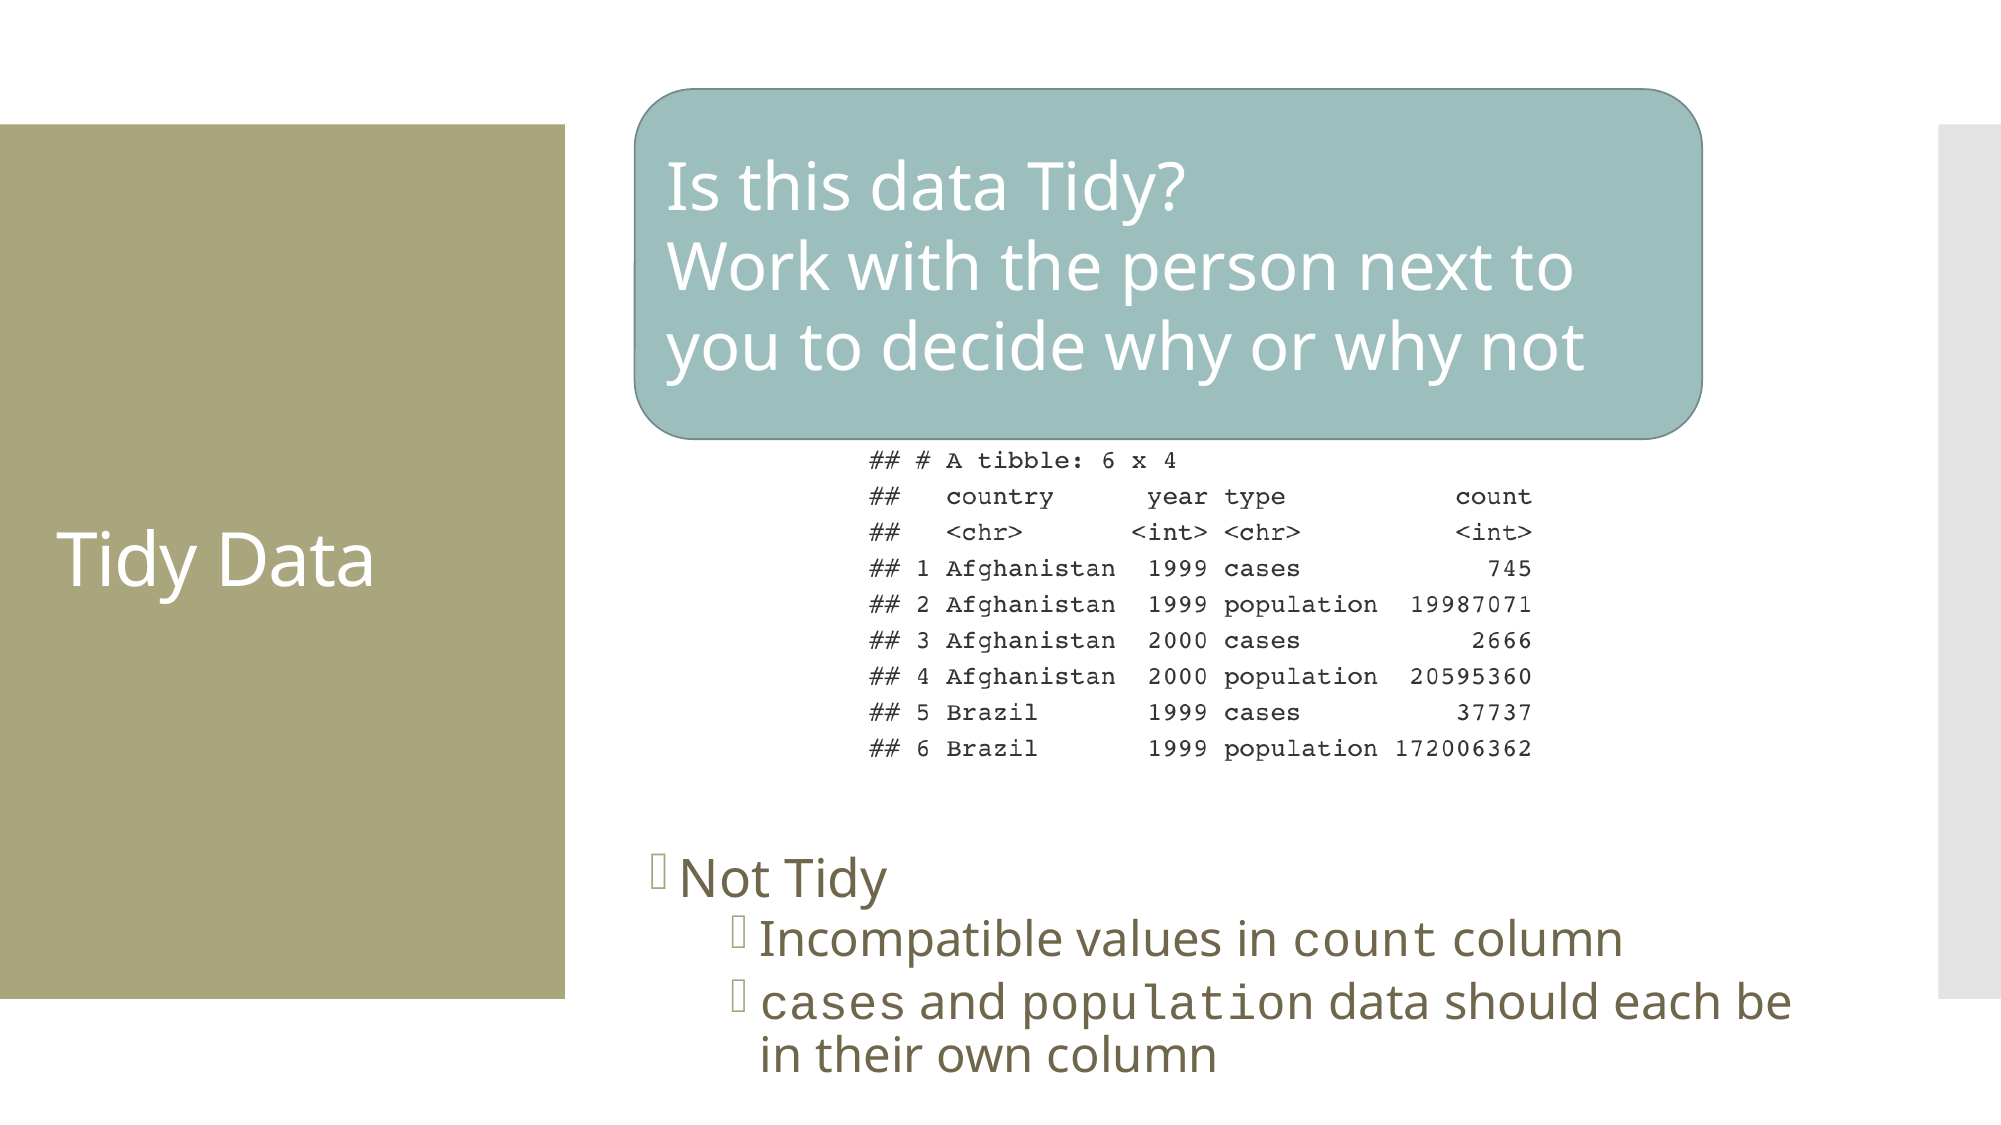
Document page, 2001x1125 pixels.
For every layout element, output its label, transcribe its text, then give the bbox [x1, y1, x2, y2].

text_box Is this data Tidy? Work with the person next to you to decide why or why not [633, 88, 1704, 441]
title Tidy Data [41, 184, 525, 940]
picture [856, 447, 1561, 779]
text_box Not Tidy Incompatible values in count column cases and population data should each be in their own column [634, 141, 1835, 1092]
